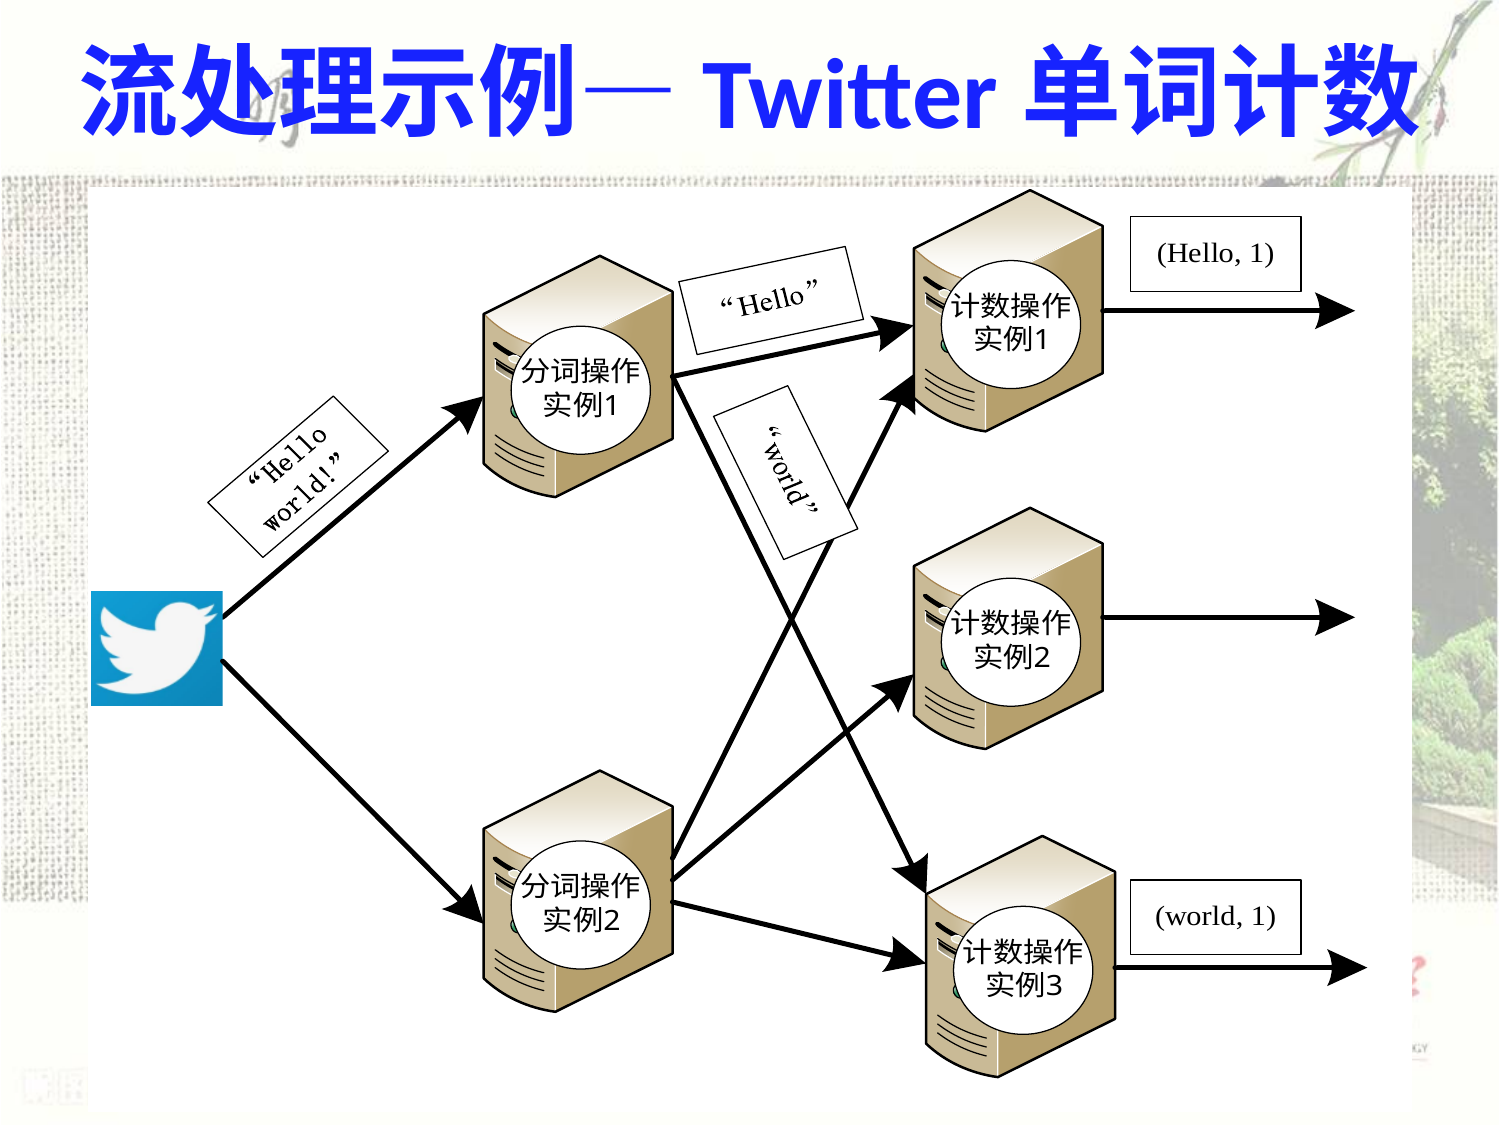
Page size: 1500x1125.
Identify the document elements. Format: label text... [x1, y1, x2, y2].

picture [1, 176, 1499, 1125]
title 流处理示例—Twitter单词计数 [0, 1, 1500, 176]
text_box [42, 33, 1393, 178]
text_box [87, 186, 1413, 1113]
